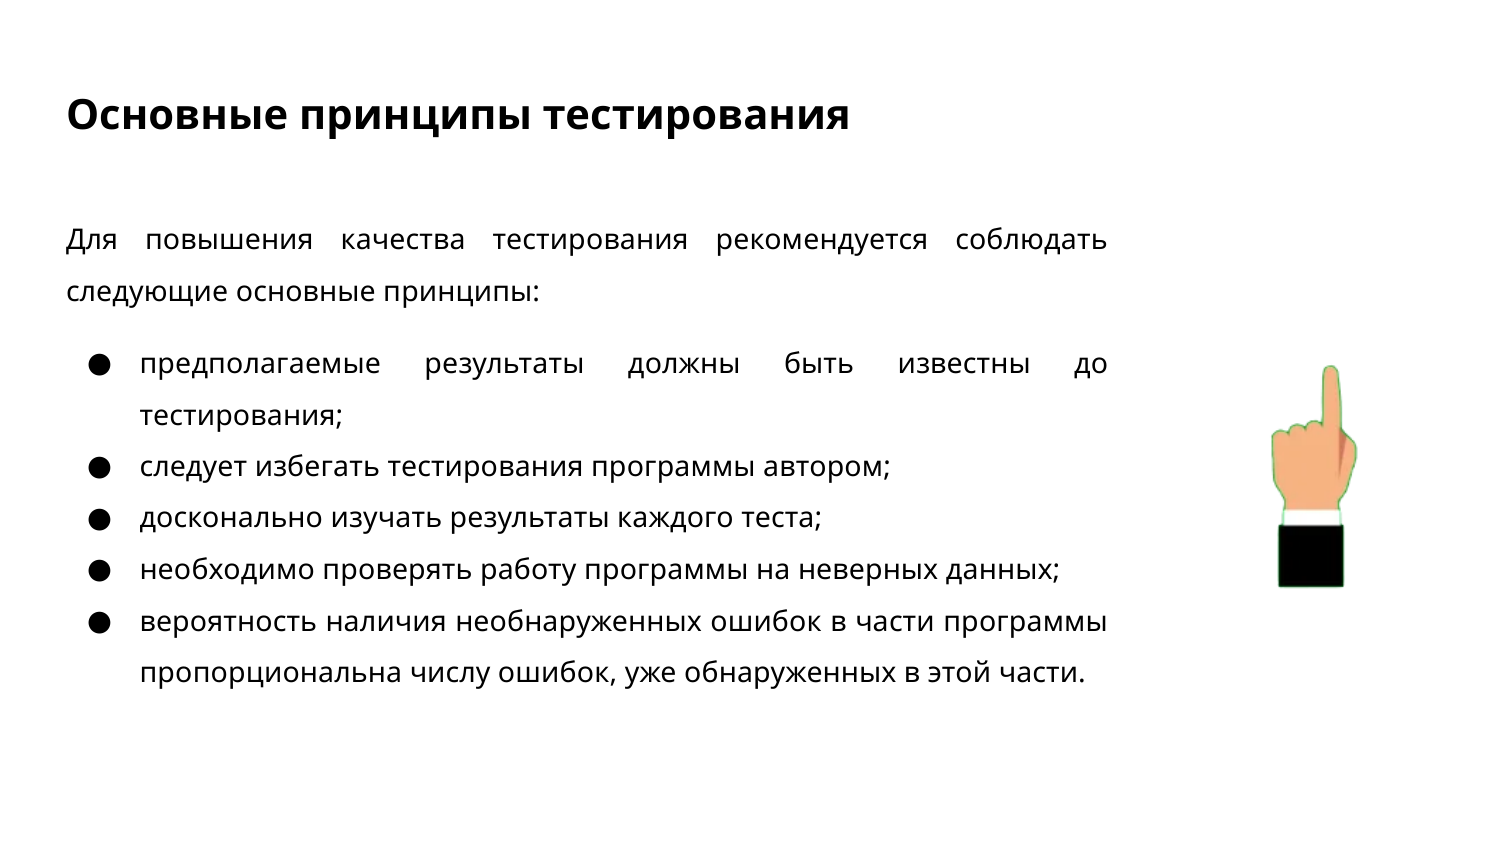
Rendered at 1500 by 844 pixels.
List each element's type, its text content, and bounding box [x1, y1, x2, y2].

picture [1229, 288, 1403, 669]
title Основные принципы тестирования [51, 72, 1449, 176]
list Для повышения качества тестирования рекомендуется соблюдать следующие основные принципы: предполагаемые результаты должны быть известны до тестирования; следует избегать тестирования программы автором; досконально изучать результаты каждого теста; необходимо проверять работу программы на неверных данных; вероятность наличия необнаруженных ошибок в части программы пропорциональна числу ошибок, уже обнаруженных в этой части. [51, 189, 1125, 750]
